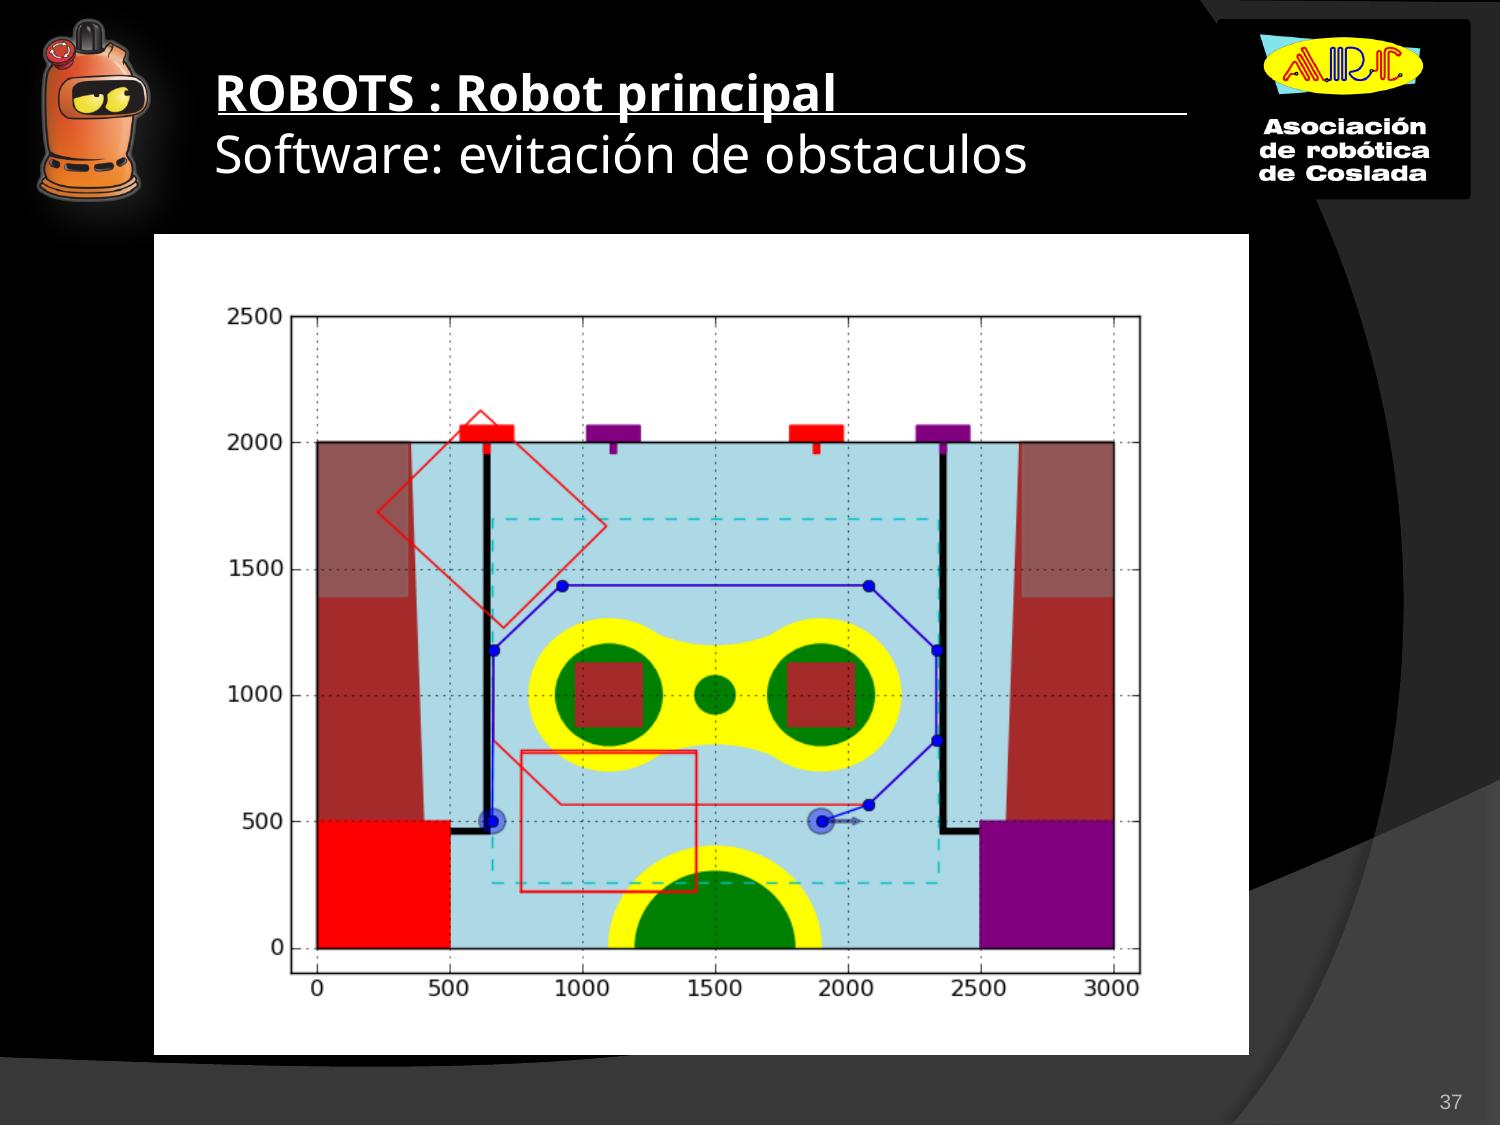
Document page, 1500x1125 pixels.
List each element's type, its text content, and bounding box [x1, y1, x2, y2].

picture [1217, 19, 1471, 200]
text_box ROBOTS : Robot principal Software: evitación de obstaculos [206, 54, 1176, 224]
picture [154, 234, 1249, 1055]
picture [29, 17, 152, 202]
slide_number 37 [1337, 1053, 1463, 1114]
